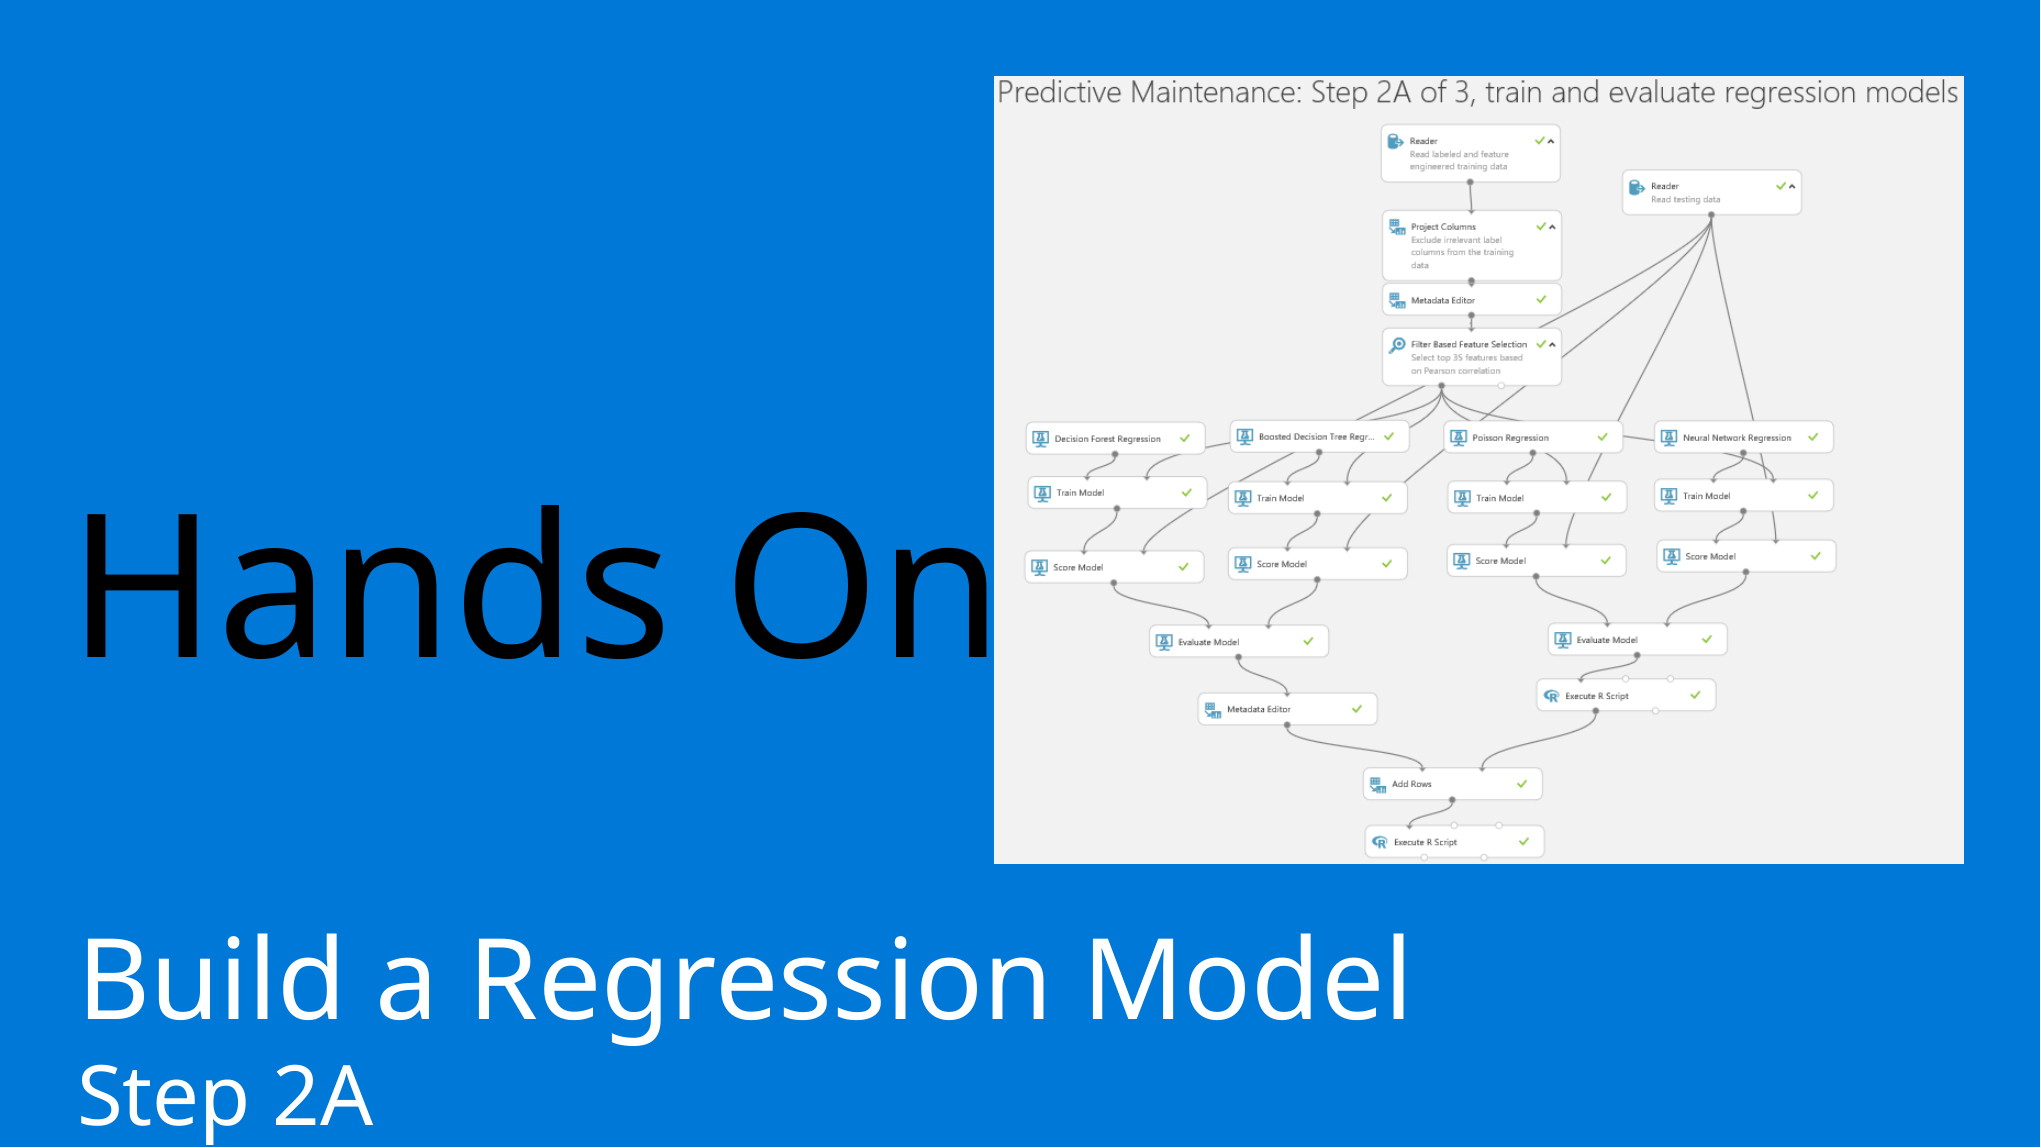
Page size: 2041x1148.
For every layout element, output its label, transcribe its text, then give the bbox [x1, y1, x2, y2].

list Hands On [45, 470, 994, 719]
text_box Build a Regression Model Step 2A [62, 899, 1948, 1132]
picture [994, 76, 1964, 864]
